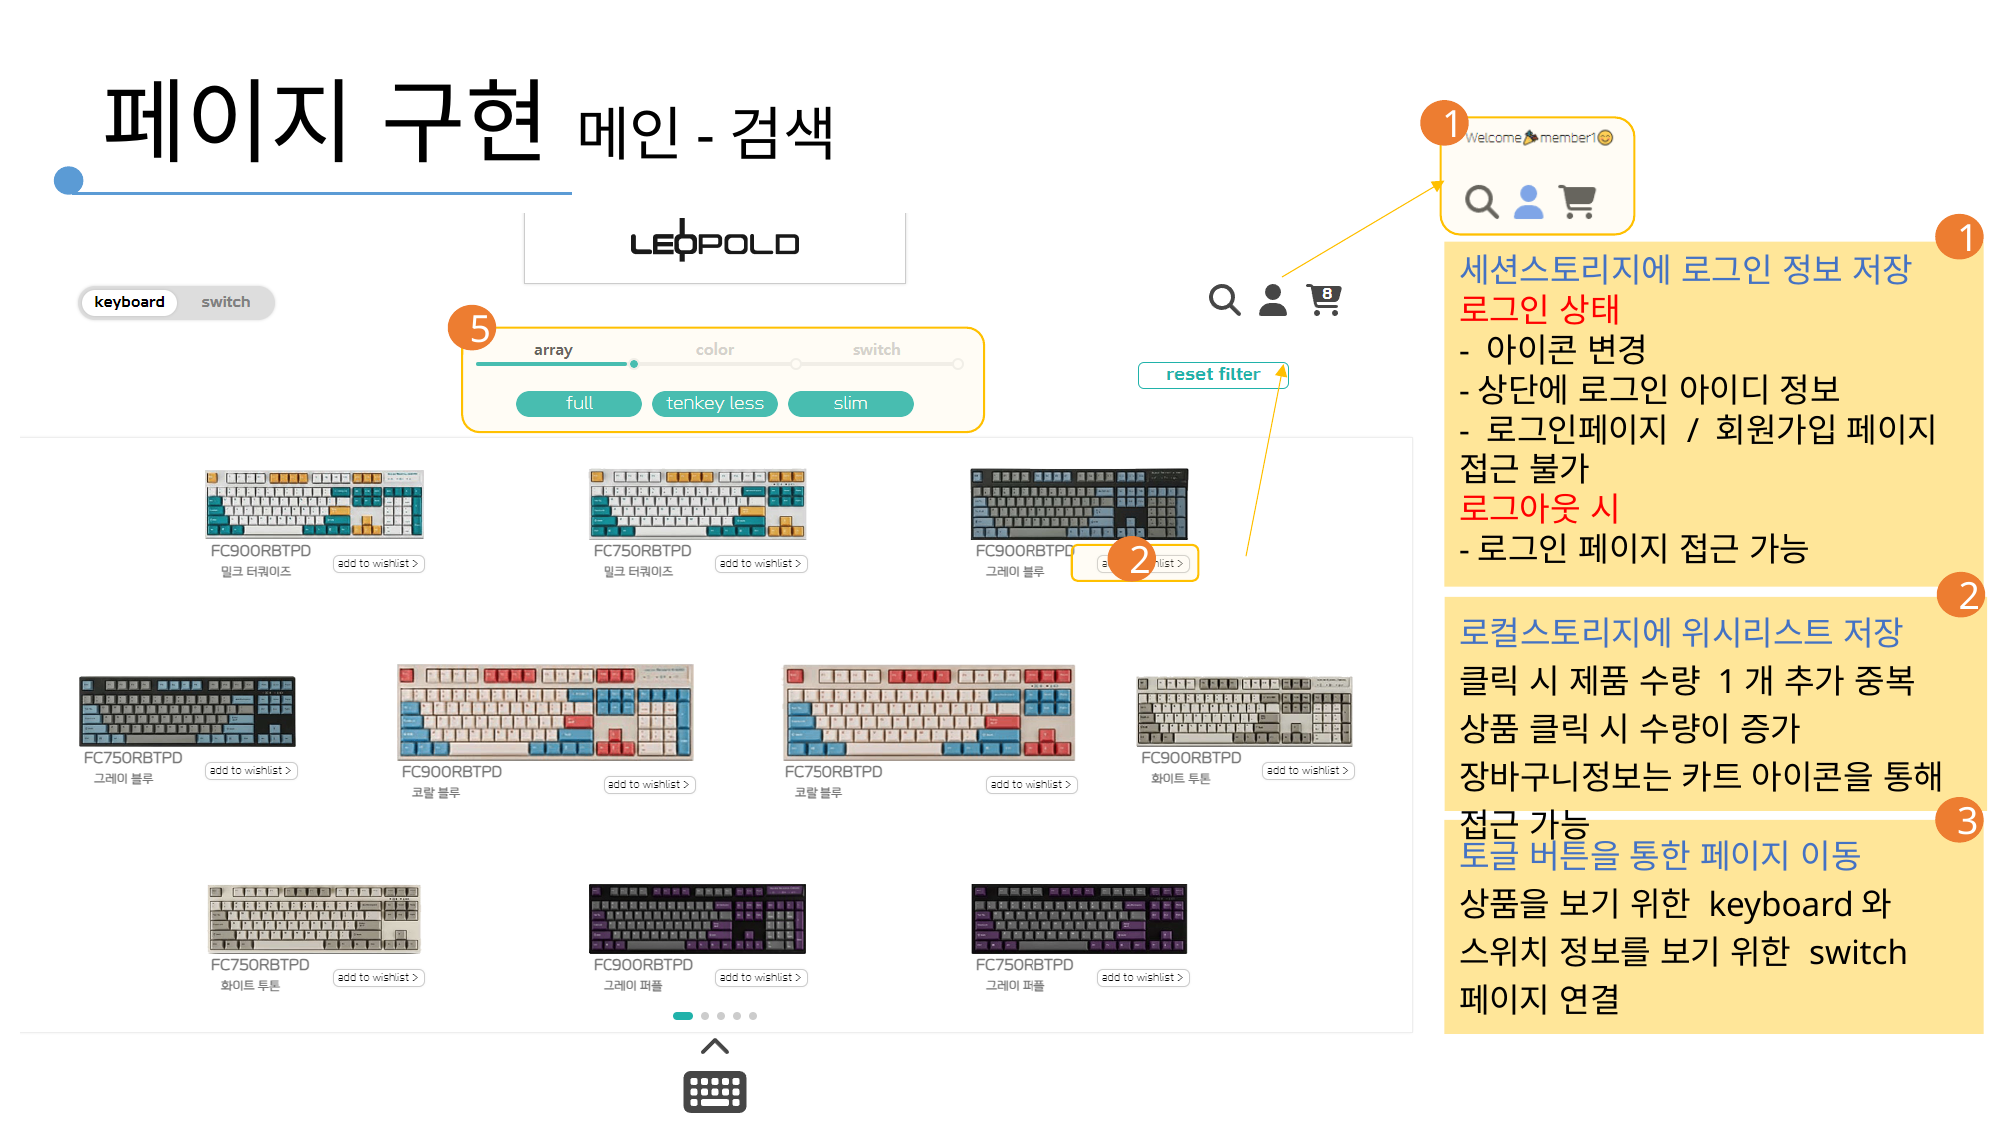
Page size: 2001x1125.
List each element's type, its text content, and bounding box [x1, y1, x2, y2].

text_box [1281, 180, 1445, 278]
picture [1440, 119, 1647, 235]
text_box [53, 166, 84, 195]
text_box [1246, 364, 1284, 557]
text_box 2 [1935, 570, 1987, 619]
text_box 로컬스토리지에 위시리스트 저장 클릭 시 제품 수량 1개 추가 중복 상품 클릭 시 수량이 증가 장바구니정보는 카트 아이콘을 통해 접근 가능 [1444, 596, 1988, 812]
text_box 1 [1934, 212, 1985, 261]
picture [20, 213, 1414, 1125]
text_box 토글 버튼을 통한 페이지 이동 상품을 보기 위한 keyboard와 스위치 정보를 보기 위한 switch페이지 연결 [1443, 819, 1985, 1035]
text_box 세션스토리지에 로그인 정보 저장 로그인 상태 - 아이콘 변경 -상단에 로그인 아이디 정보 - 로그인페이지 / 회원가입 페이지 접근 불가 로그아웃 시 -로그인 페이지 접근 가능 [1443, 241, 1985, 588]
text_box 페이지 구현 메인-검색 [87, 17, 1147, 213]
text_box 1 [1419, 99, 1470, 147]
text_box 3 [1934, 796, 1985, 844]
